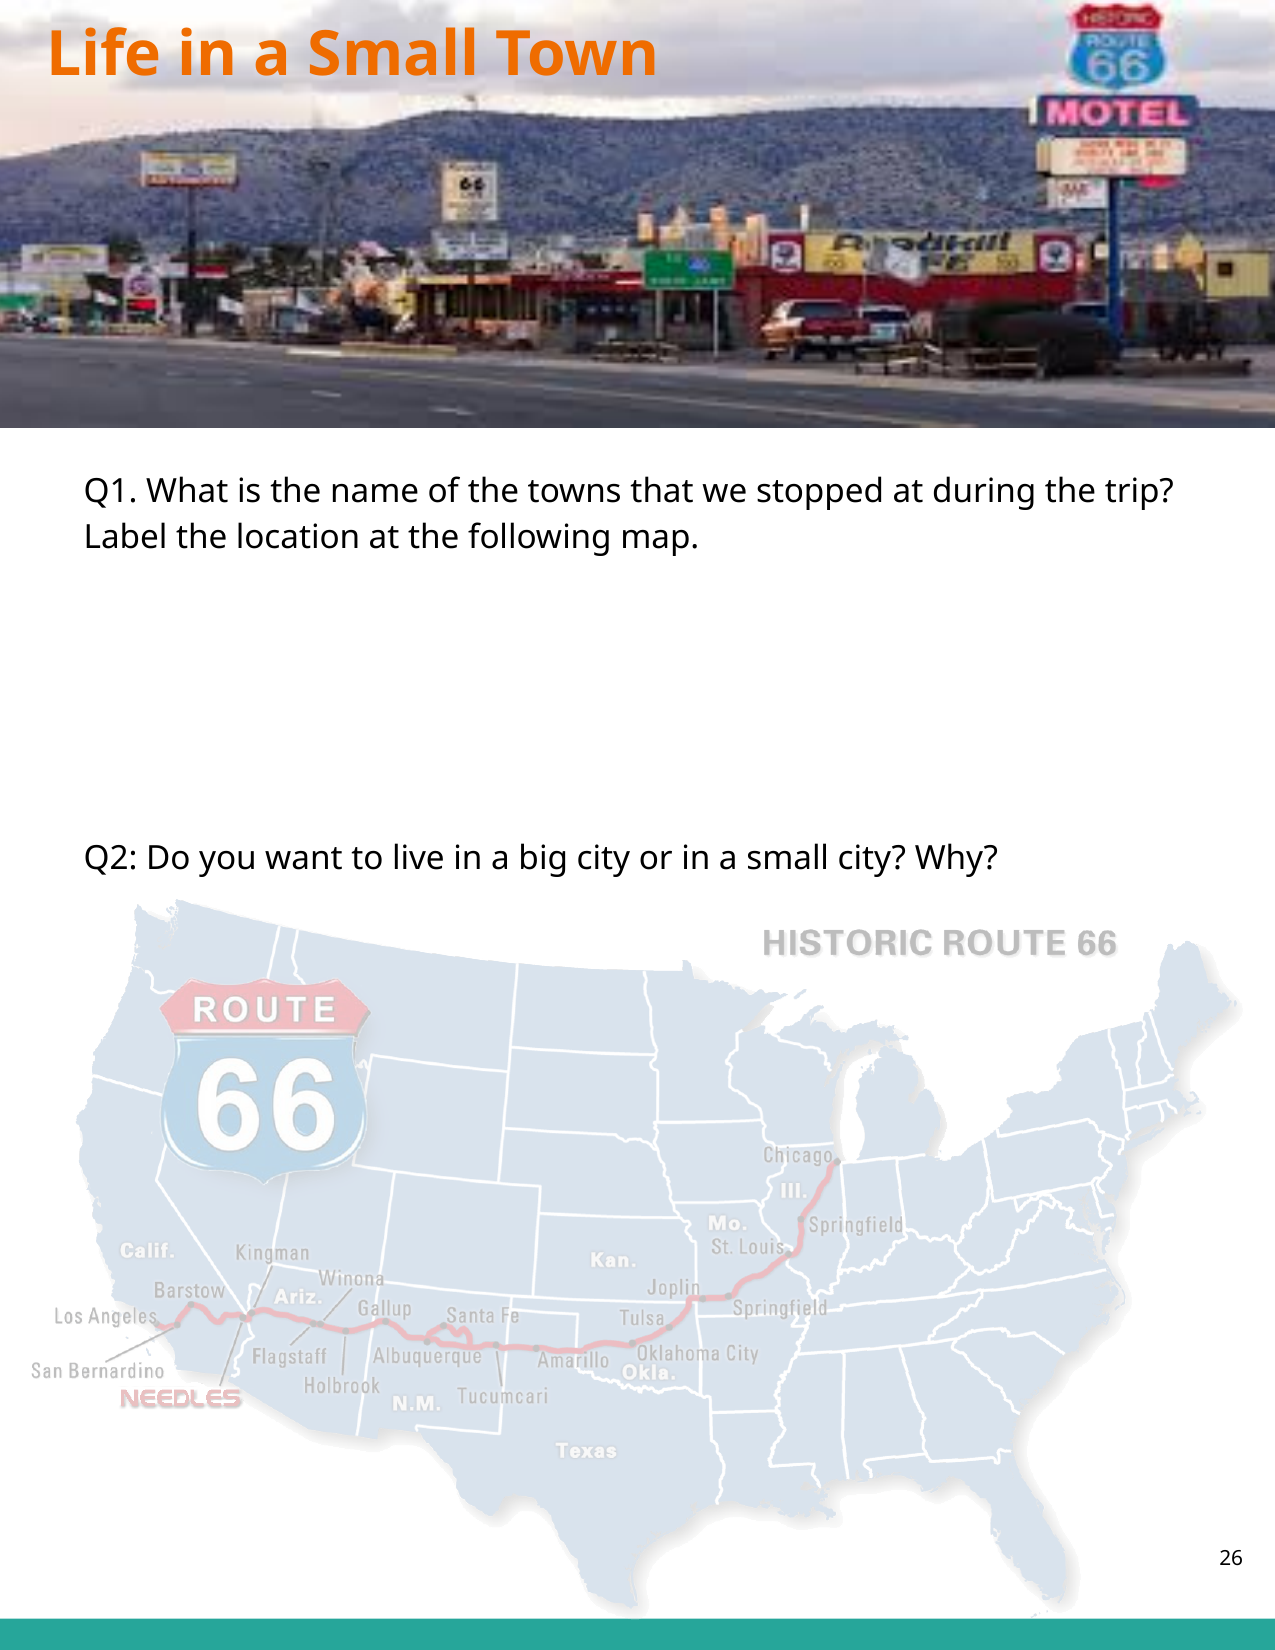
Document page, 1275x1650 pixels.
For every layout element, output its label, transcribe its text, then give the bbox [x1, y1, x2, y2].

picture [0, 0, 1275, 428]
picture [30, 877, 1256, 1623]
list Q1. What is the name of the towns that we stopped at during the trip? Label the location at the following map. Q2: Do you want to live in a big city or in a small city? Why? [43, 448, 1232, 876]
